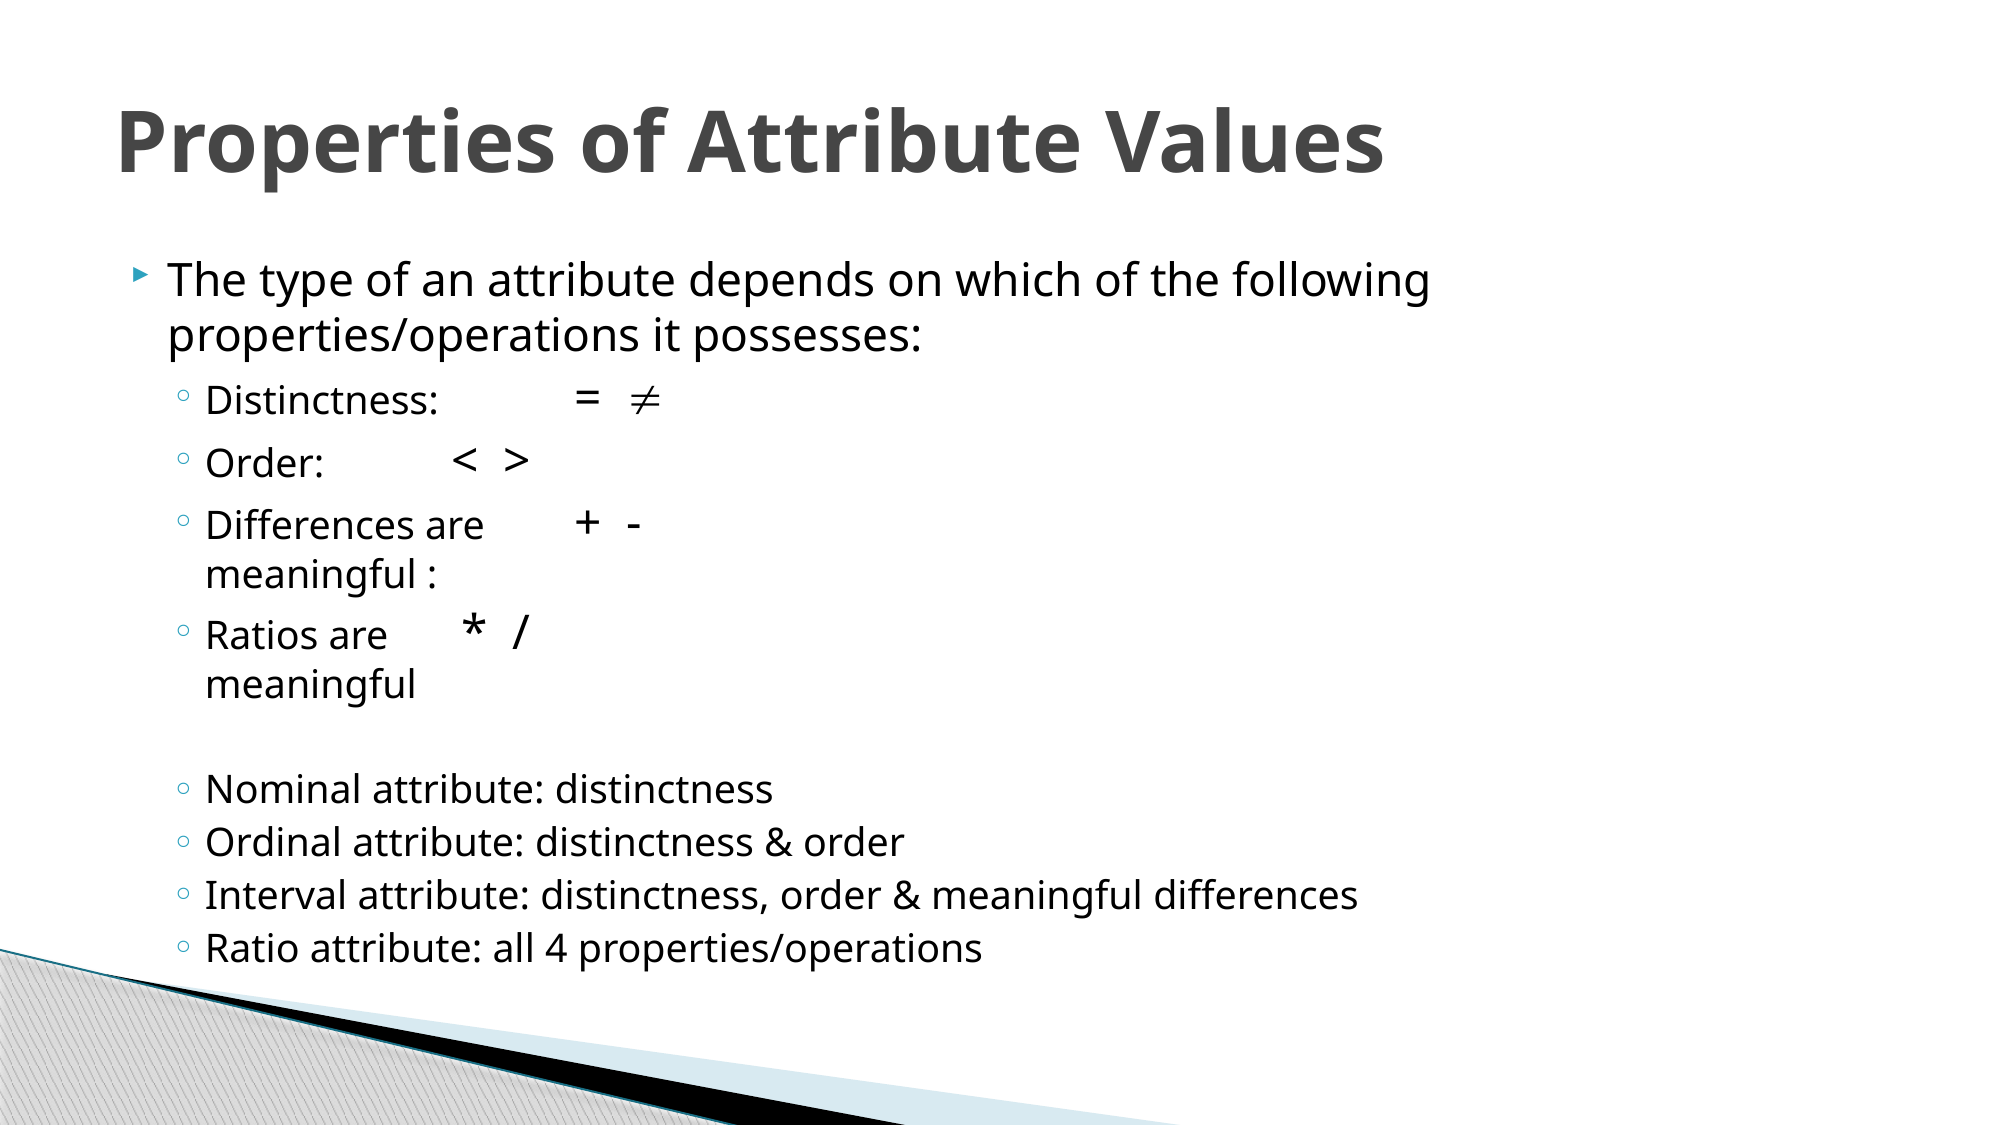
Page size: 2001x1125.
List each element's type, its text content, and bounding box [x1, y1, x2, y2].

list The type of an attribute depends on which of the following properties/operations it possesses: Distinctness: =  Order: < > Differences are + - meaningful : Ratios are * / meaningful Nominal attribute: distinctness Ordinal attribute: distinctness & order Interval attribute: distinctness, order & meaningful differences Ratio attribute: all 4 properties/operations [99, 243, 1900, 986]
title Properties of Attribute Values [99, 45, 1900, 233]
